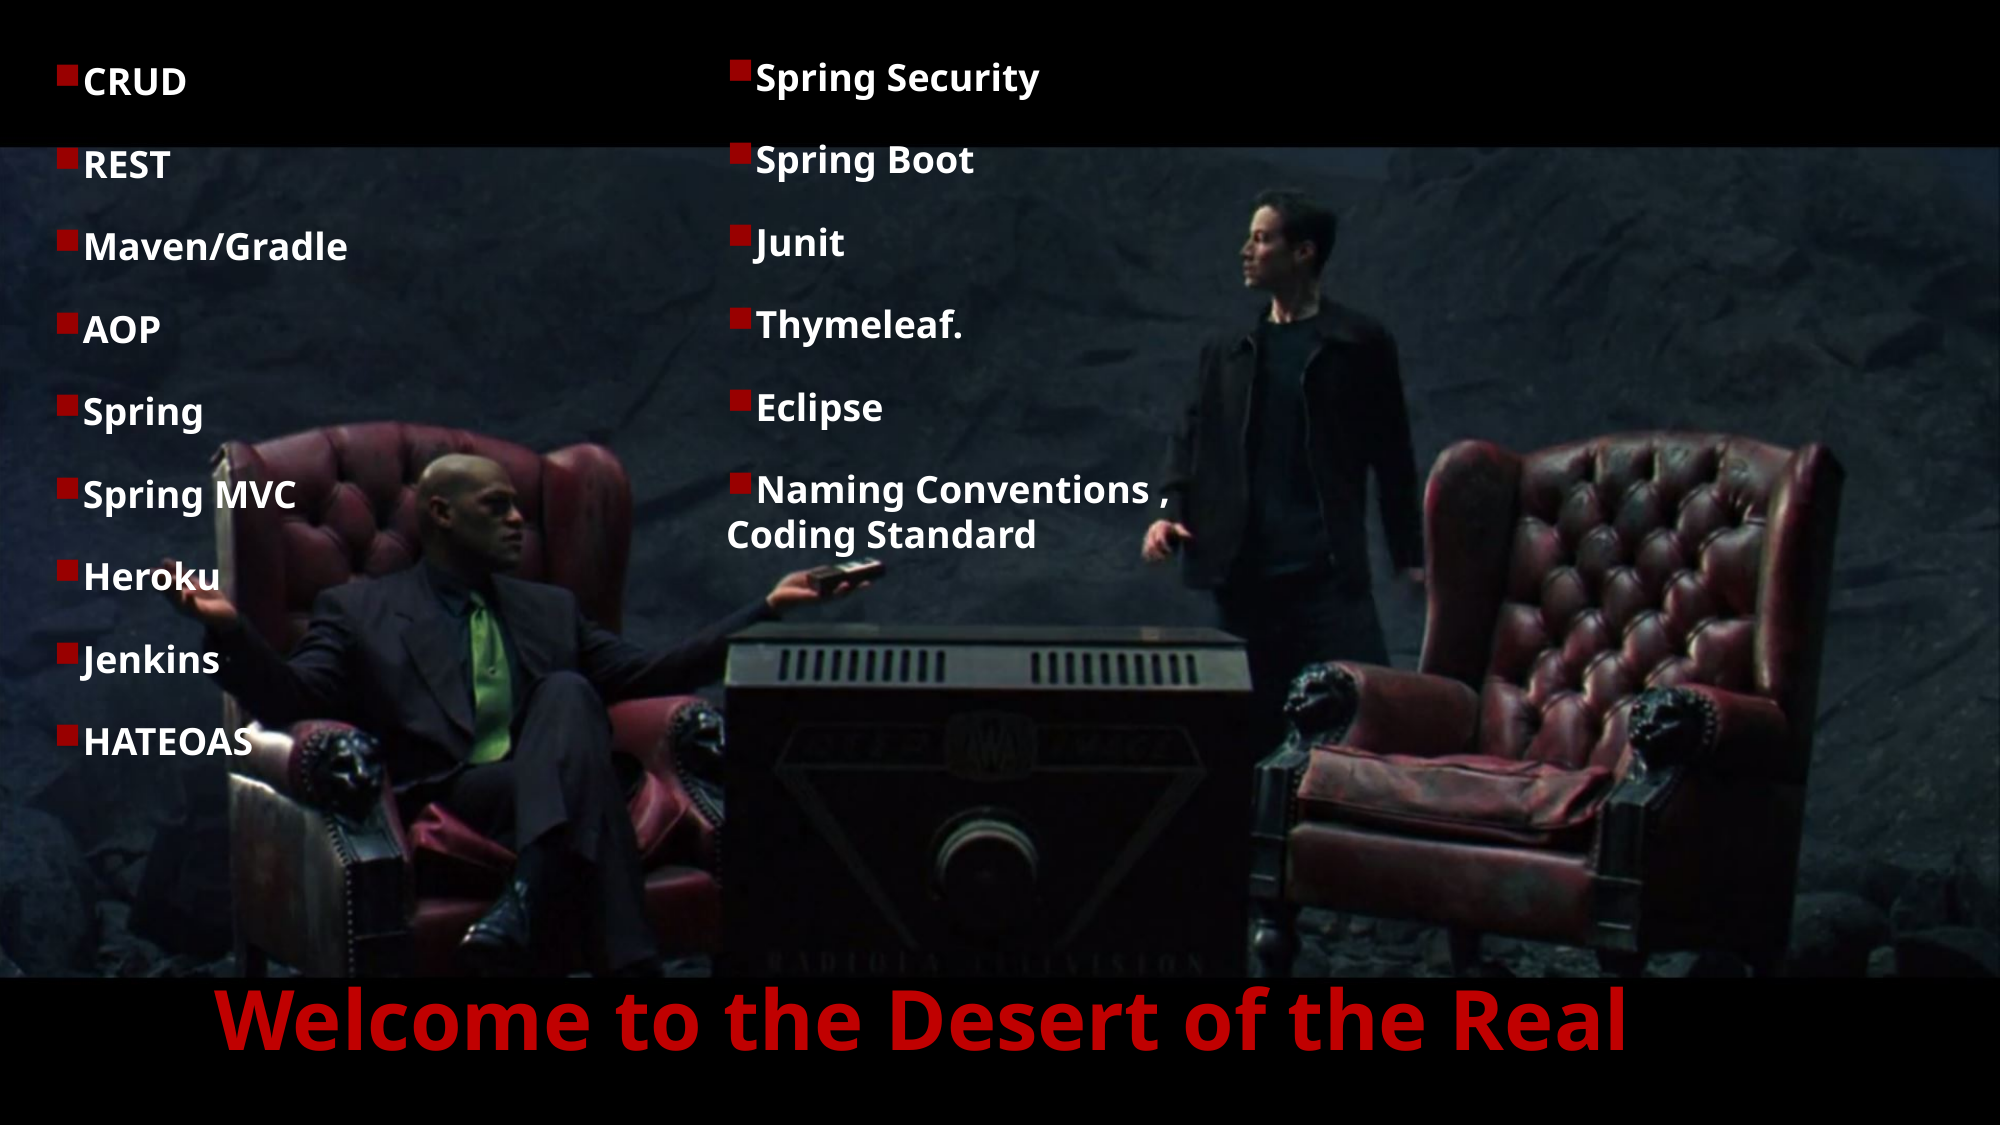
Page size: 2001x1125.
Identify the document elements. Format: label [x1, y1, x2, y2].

list [0, 0, 2000, 1125]
